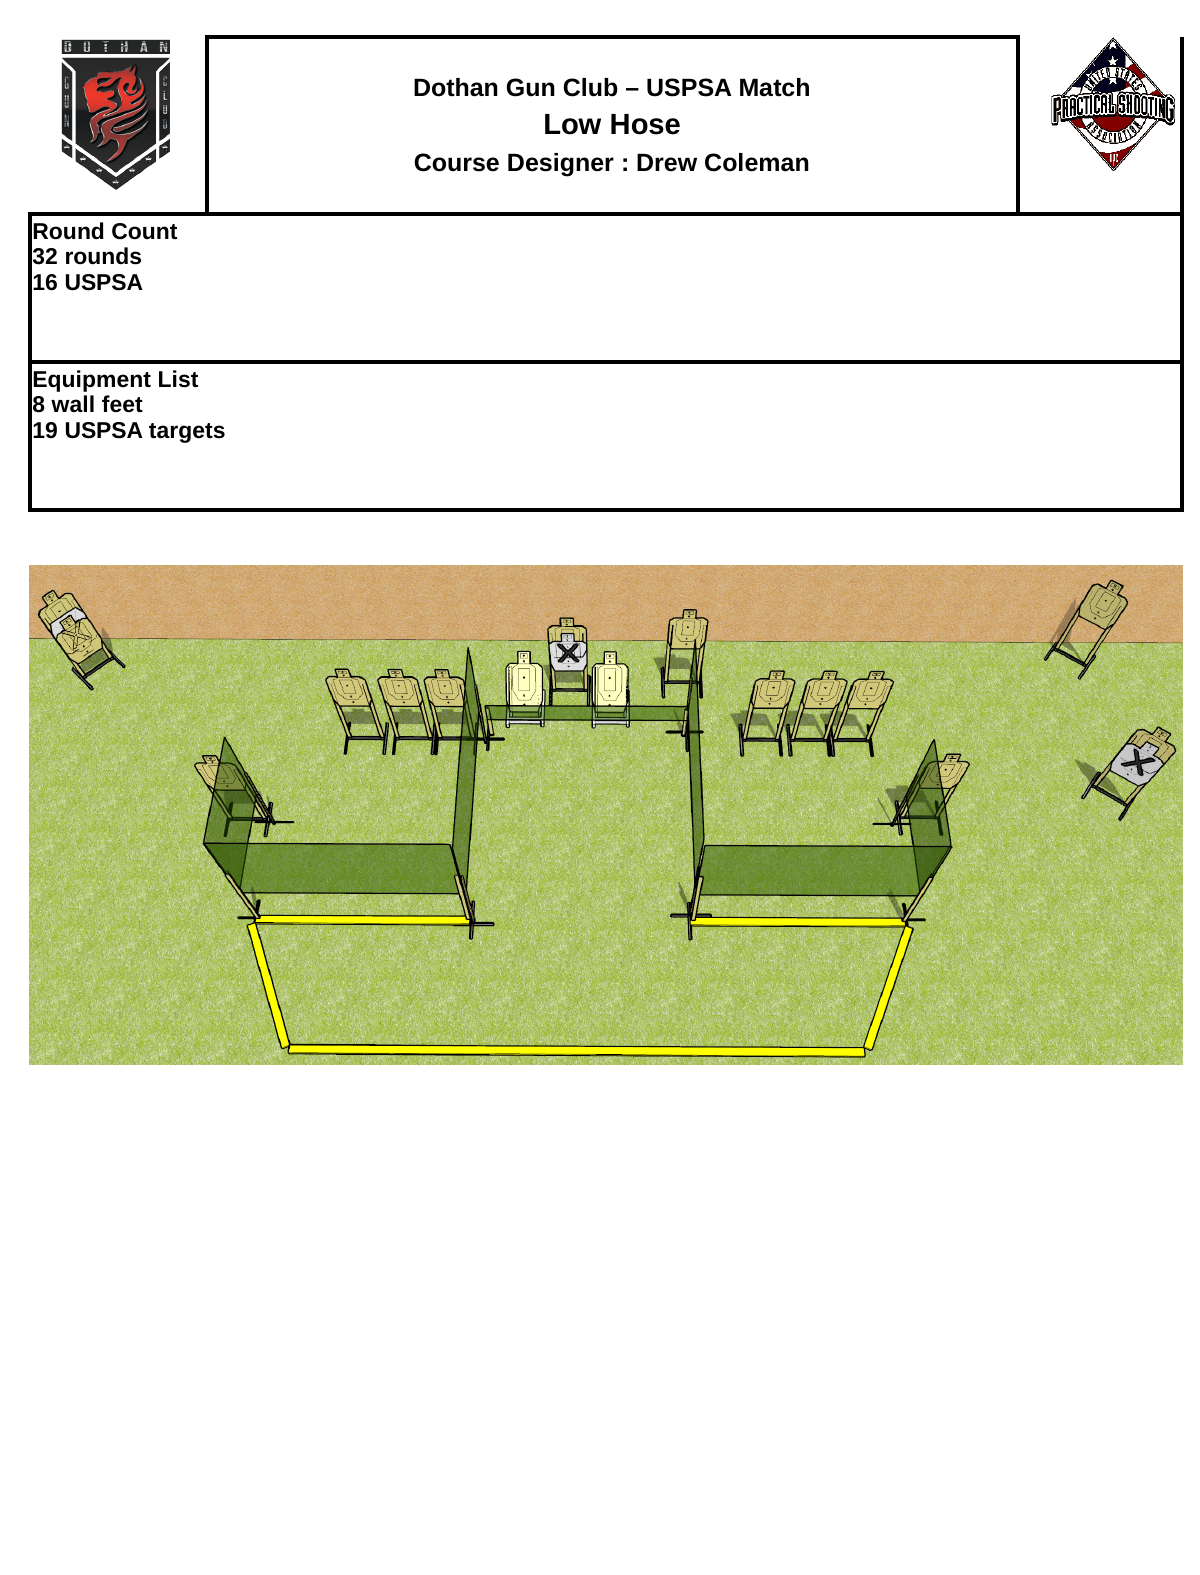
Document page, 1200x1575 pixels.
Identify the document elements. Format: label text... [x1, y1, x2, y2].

table_cell Round Count 32 rounds 16 USPSA [32, 216, 1180, 360]
table_header Dothan Gun Club – USPSA Match Low Hose Course Designer : Drew Coleman [209, 39, 1016, 212]
table_header [1020, 37, 1180, 212]
table_cell Equipment List 8 wall feet 19 USPSA targets [32, 364, 1180, 508]
picture [1044, 36, 1183, 175]
table_header [30, 37, 205, 212]
picture [58, 36, 173, 193]
picture [29, 564, 1183, 1066]
